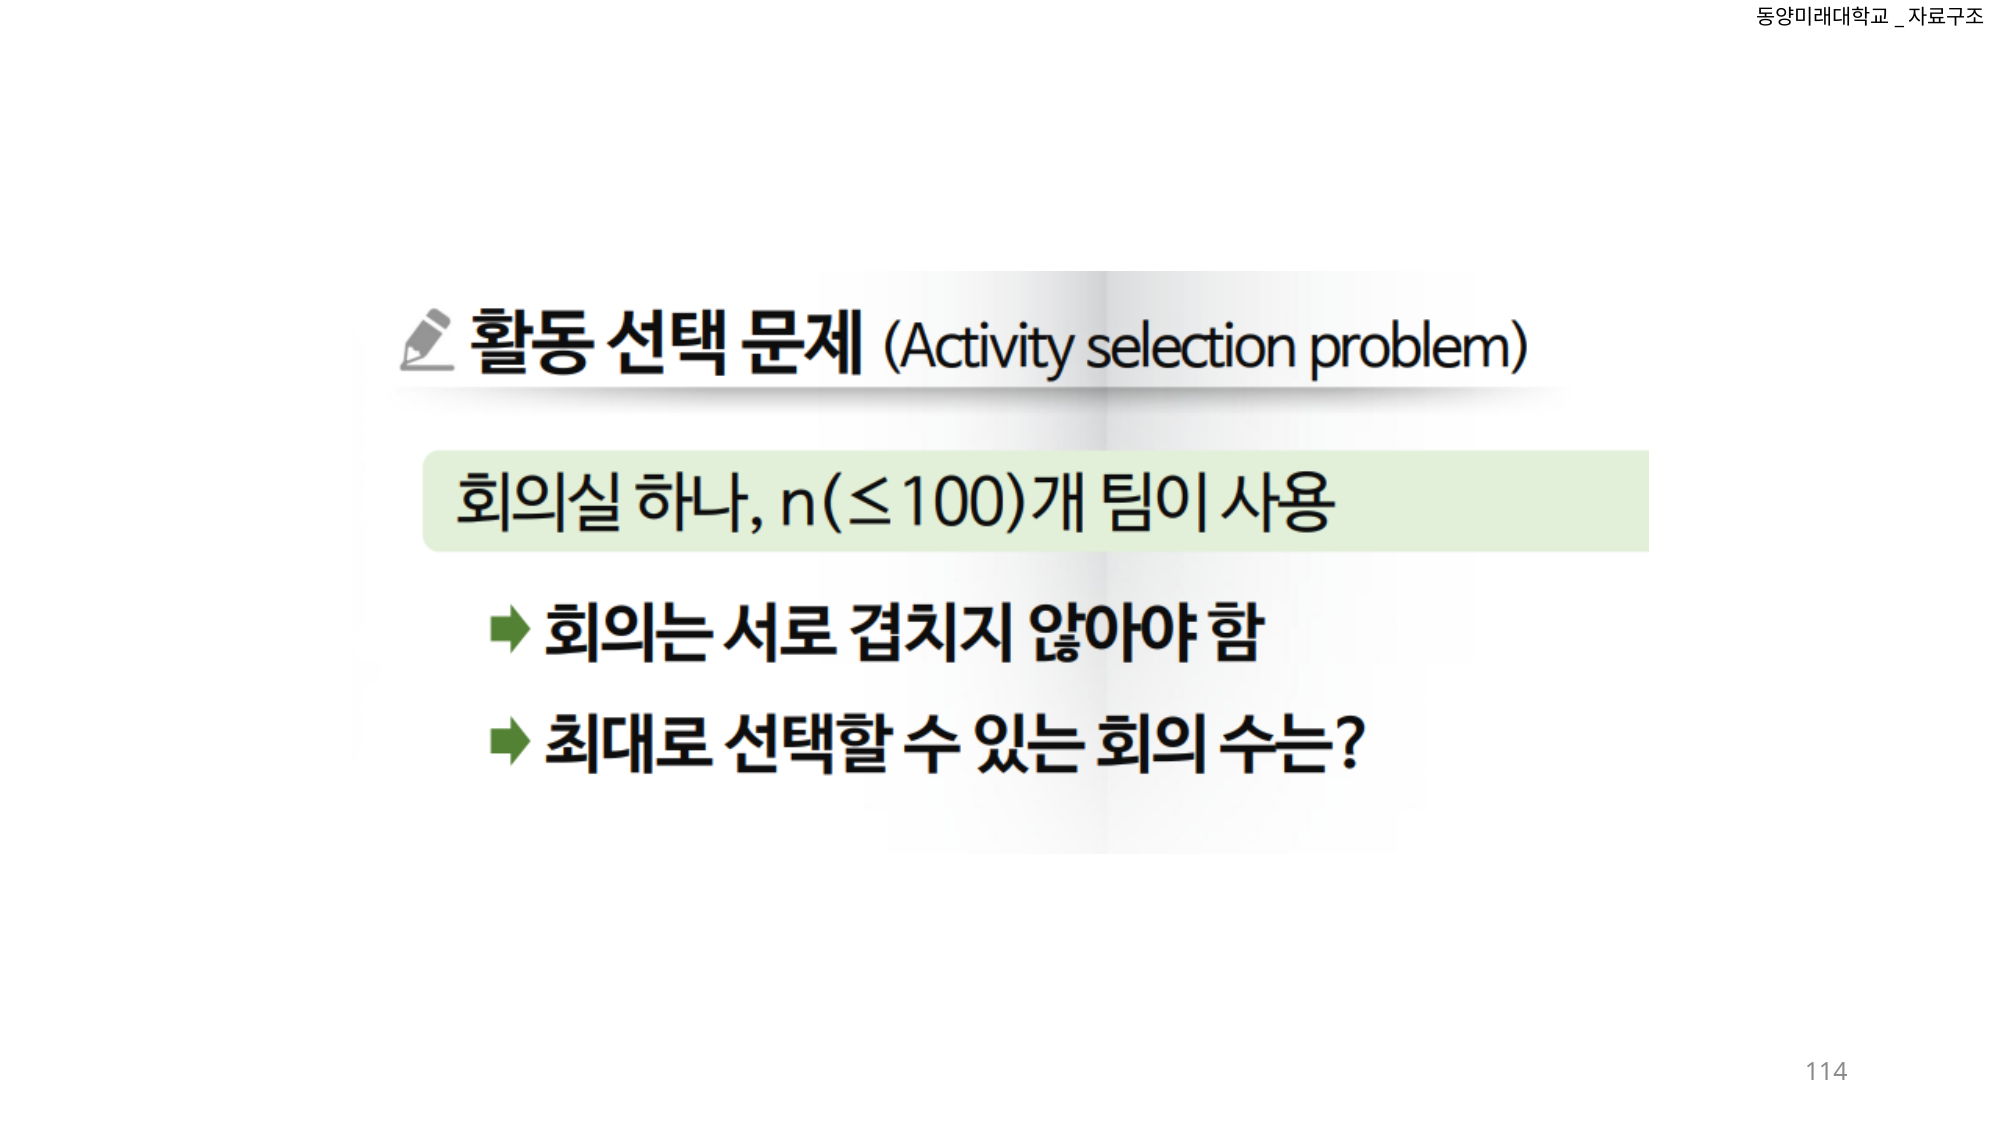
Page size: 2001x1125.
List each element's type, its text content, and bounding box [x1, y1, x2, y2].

picture [351, 271, 1649, 854]
slide_number 114 [1412, 1042, 1863, 1103]
text_box 동양미래대학교_자료구조 [1474, 0, 2000, 120]
